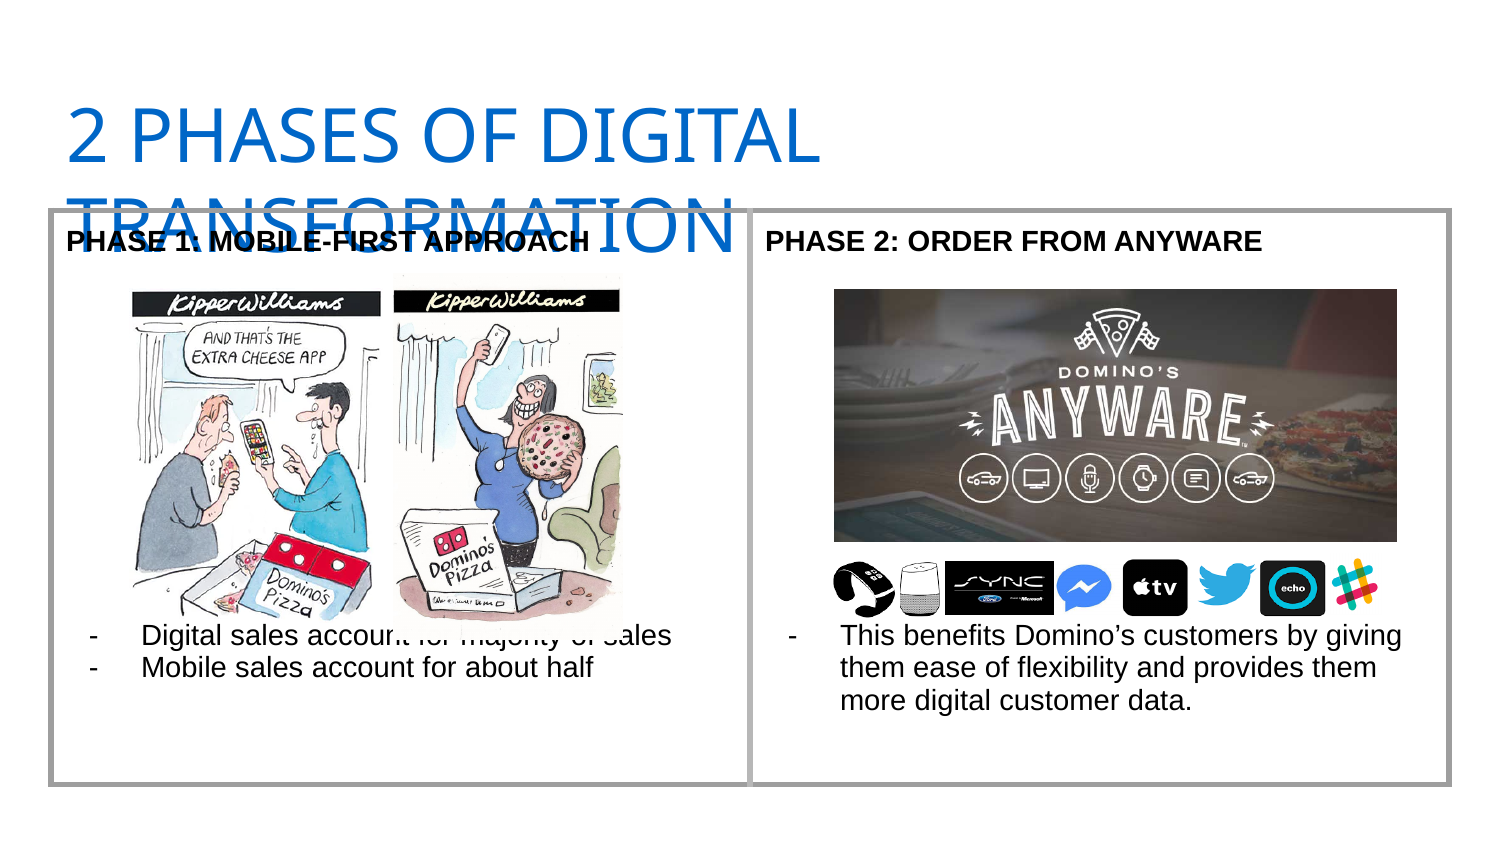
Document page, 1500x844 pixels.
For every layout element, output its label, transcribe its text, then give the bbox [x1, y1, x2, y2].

picture [828, 549, 1382, 620]
picture [833, 289, 1397, 542]
table_header PHASE 1: MOBILE-FIRST APPROACH Digital sales account for majority of sales Mobile sales account for about half [54, 213, 747, 782]
picture [393, 273, 624, 640]
title 2 PHASES OF DIGITAL TRANSFORMATION [51, 72, 1449, 167]
picture [129, 288, 383, 623]
table_header PHASE 2: ORDER FROM ANYWARE This benefits Domino’s customers by giving them ease of flexibility and provides them more digital customer data. [753, 213, 1446, 782]
